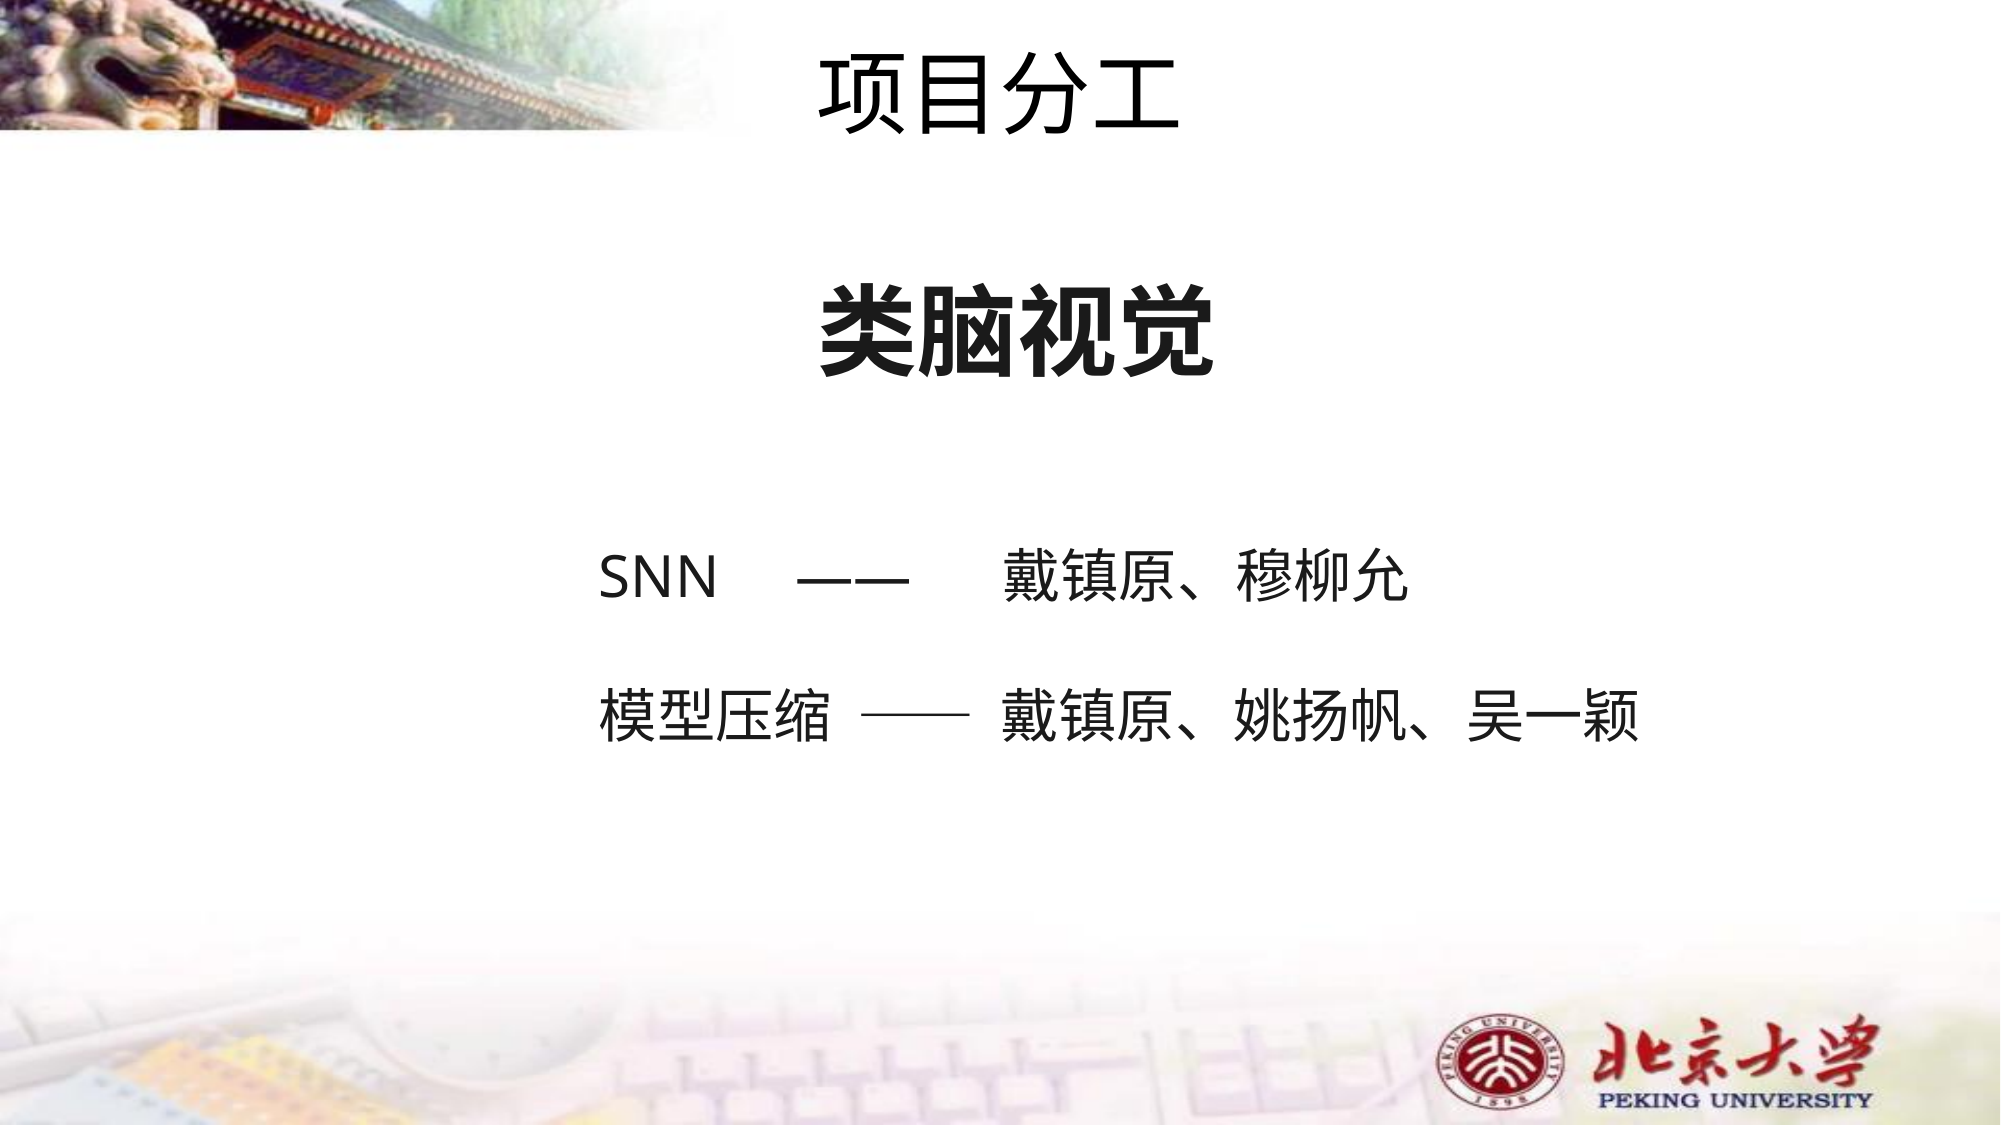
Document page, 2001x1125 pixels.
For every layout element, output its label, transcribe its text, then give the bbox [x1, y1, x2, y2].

text_box SNN —— 戴镇原、穆柳允 模型压缩 —— 戴镇原、姚扬帆、吴一颖 [584, 532, 1657, 757]
text_box 项目分工 [99, 28, 1900, 217]
picture [0, 0, 2001, 1125]
text_box 类脑视觉 [803, 261, 1233, 396]
